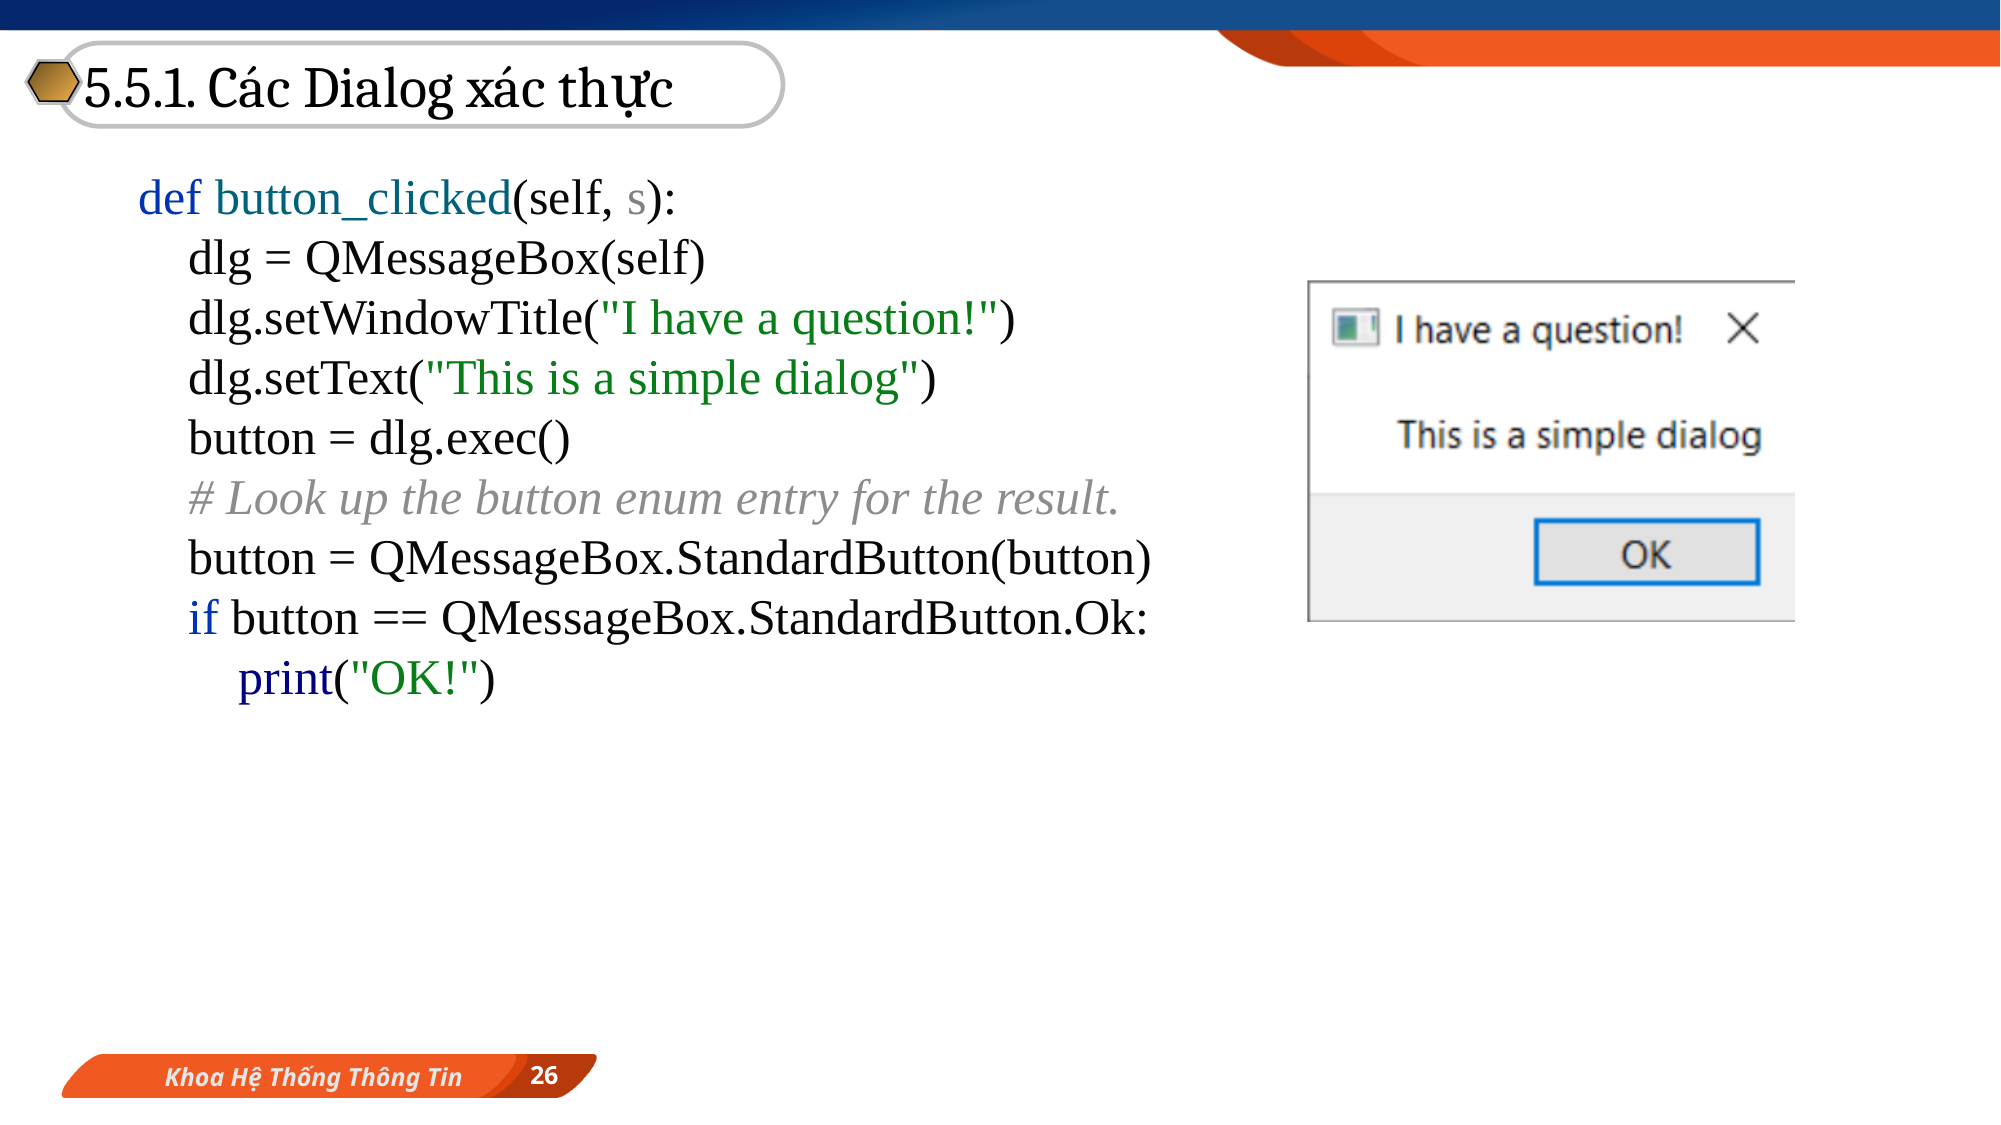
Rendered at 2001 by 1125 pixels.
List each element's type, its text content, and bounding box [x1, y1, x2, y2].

text_box def button_clicked(self, s): dlg = QMessageBox(self) dlg.setWindowTitle("I have a question!") dlg.setText("This is a simple dialog") button = dlg.exec() # Look up the button enum entry for the result. button = QMessageBox.StandardButton(button) if button == QMessageBox.StandardButton.Ok: print("OK!") [123, 156, 1168, 712]
footer Khoa Hệ Thống Thông Tin [119, 1054, 508, 1098]
picture [0, 0, 2001, 71]
picture [34, 1017, 624, 1125]
picture [1306, 279, 1795, 622]
slide_number 26 [508, 1046, 574, 1106]
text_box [24, 42, 784, 127]
